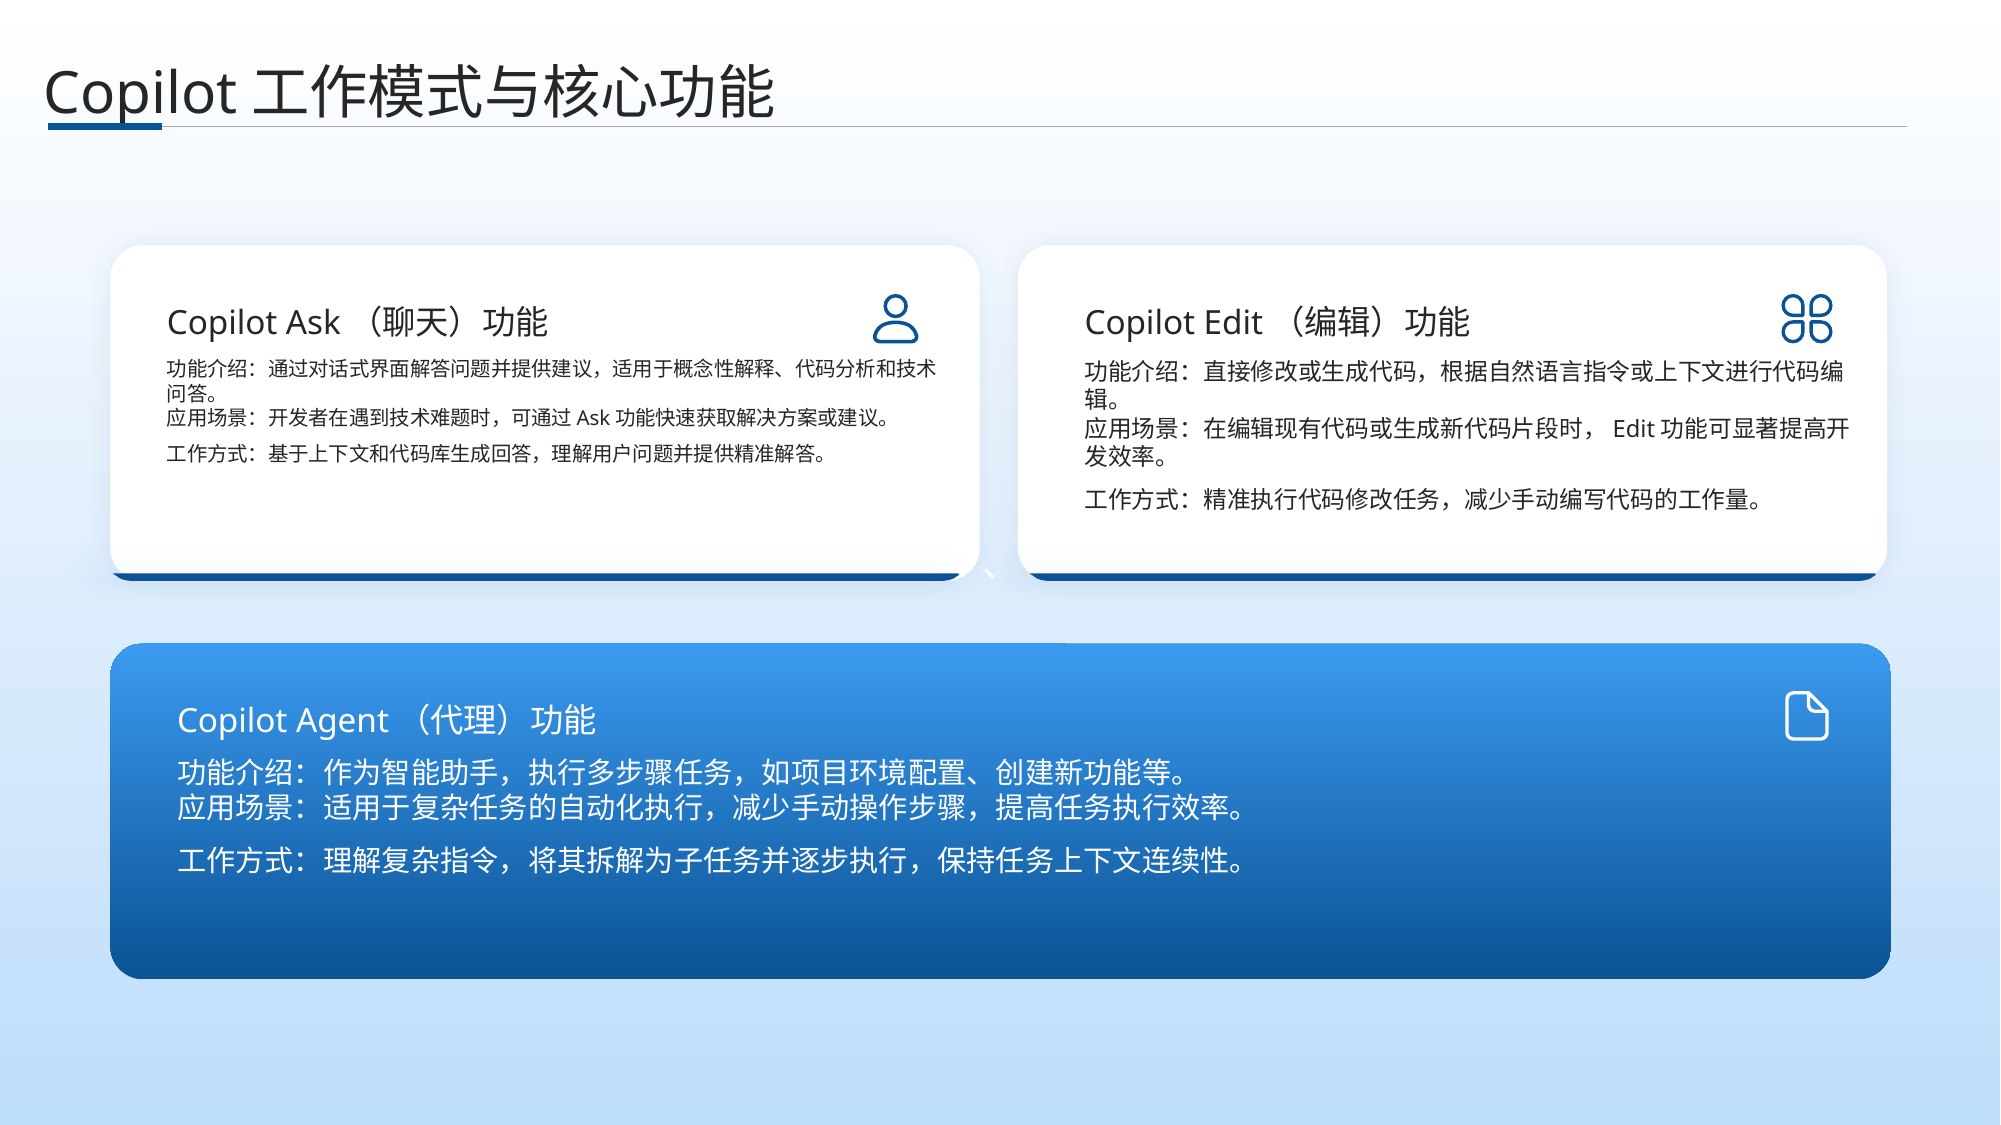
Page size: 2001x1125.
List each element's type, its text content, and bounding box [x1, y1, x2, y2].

text_box Copilot Agent（代理）功能 [162, 642, 1596, 747]
text_box [1785, 691, 1829, 741]
text_box [872, 320, 919, 344]
text_box [1781, 293, 1805, 318]
text_box [110, 643, 1892, 980]
text_box Copilot工作模式与核心功能 [28, 40, 1906, 133]
text_box [112, 573, 959, 581]
text_box 功能介绍：作为智能助手，执行多步骤任务，如项目环境配置、创建新功能等。 应用场景：适用于复杂任务的自动化执行，减少手动操作步骤，提高任务执行效率。 工作方式：理解复杂指令，将其拆解为子任务并逐步执行，保持任务上下文连续性。 [161, 747, 1848, 967]
text_box [1809, 293, 1833, 318]
text_box [1781, 320, 1805, 344]
text_box Copilot Edit（编辑）功能 [1069, 245, 1756, 349]
text_box 功能介绍：直接修改或生成代码，根据自然语言指令或上下文进行代码编辑。 应用场景：在编辑现有代码或生成新代码片段时，Edit功能可显著提高开发效率。 工作方式：精准执行代码修改任务，减少手动编写代码的工作量。 [1069, 348, 1876, 565]
text_box [1809, 320, 1833, 344]
text_box [883, 293, 908, 319]
text_box [110, 245, 980, 581]
text_box [1017, 245, 1888, 573]
text_box 、 [0, 0, 2000, 1125]
text_box Copilot Ask（聊天）功能 [151, 245, 838, 349]
text_box 功能介绍：通过对话式界面解答问题并提供建议，适用于概念性解释、代码分析和技术问答。 应用场景：开发者在遇到技术难题时，可通过Ask功能快速获取解决方案或建议。 工作方式：基于上下文和代码库生成回答，理解用户问题并提供精准解答。 [151, 348, 958, 569]
text_box [1029, 573, 1876, 581]
